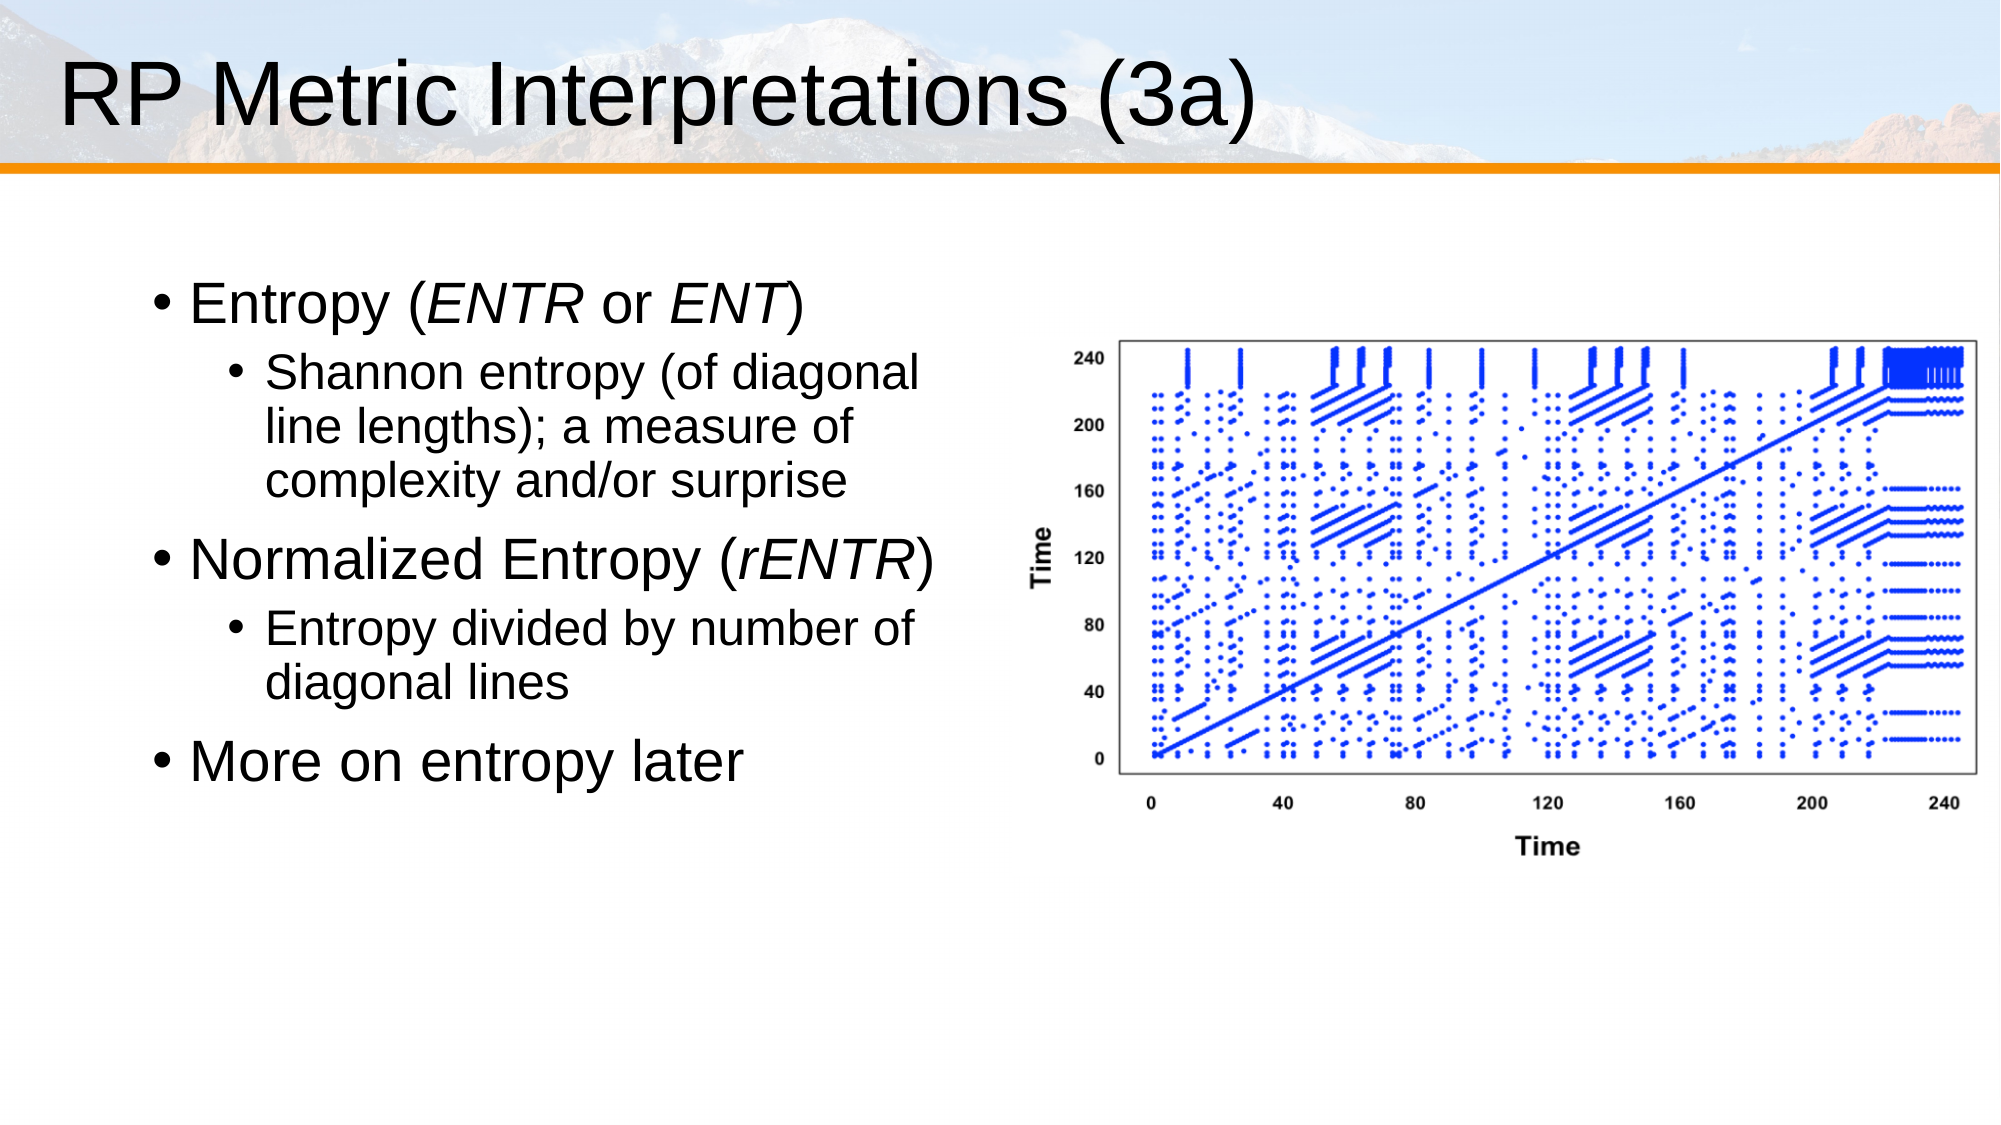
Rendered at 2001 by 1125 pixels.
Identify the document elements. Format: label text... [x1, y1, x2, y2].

list Entropy (ENTR or ENT) Shannon entropy (of diagonal line lengths); a measure of complexity and/or surprise Normalized Entropy (rENTR) Entropy divided by number of diagonal lines More on entropy later [137, 265, 988, 980]
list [1012, 337, 1983, 876]
picture [0, 0, 2000, 1125]
title RP Metric Interpretations (3a) [43, 3, 1953, 188]
